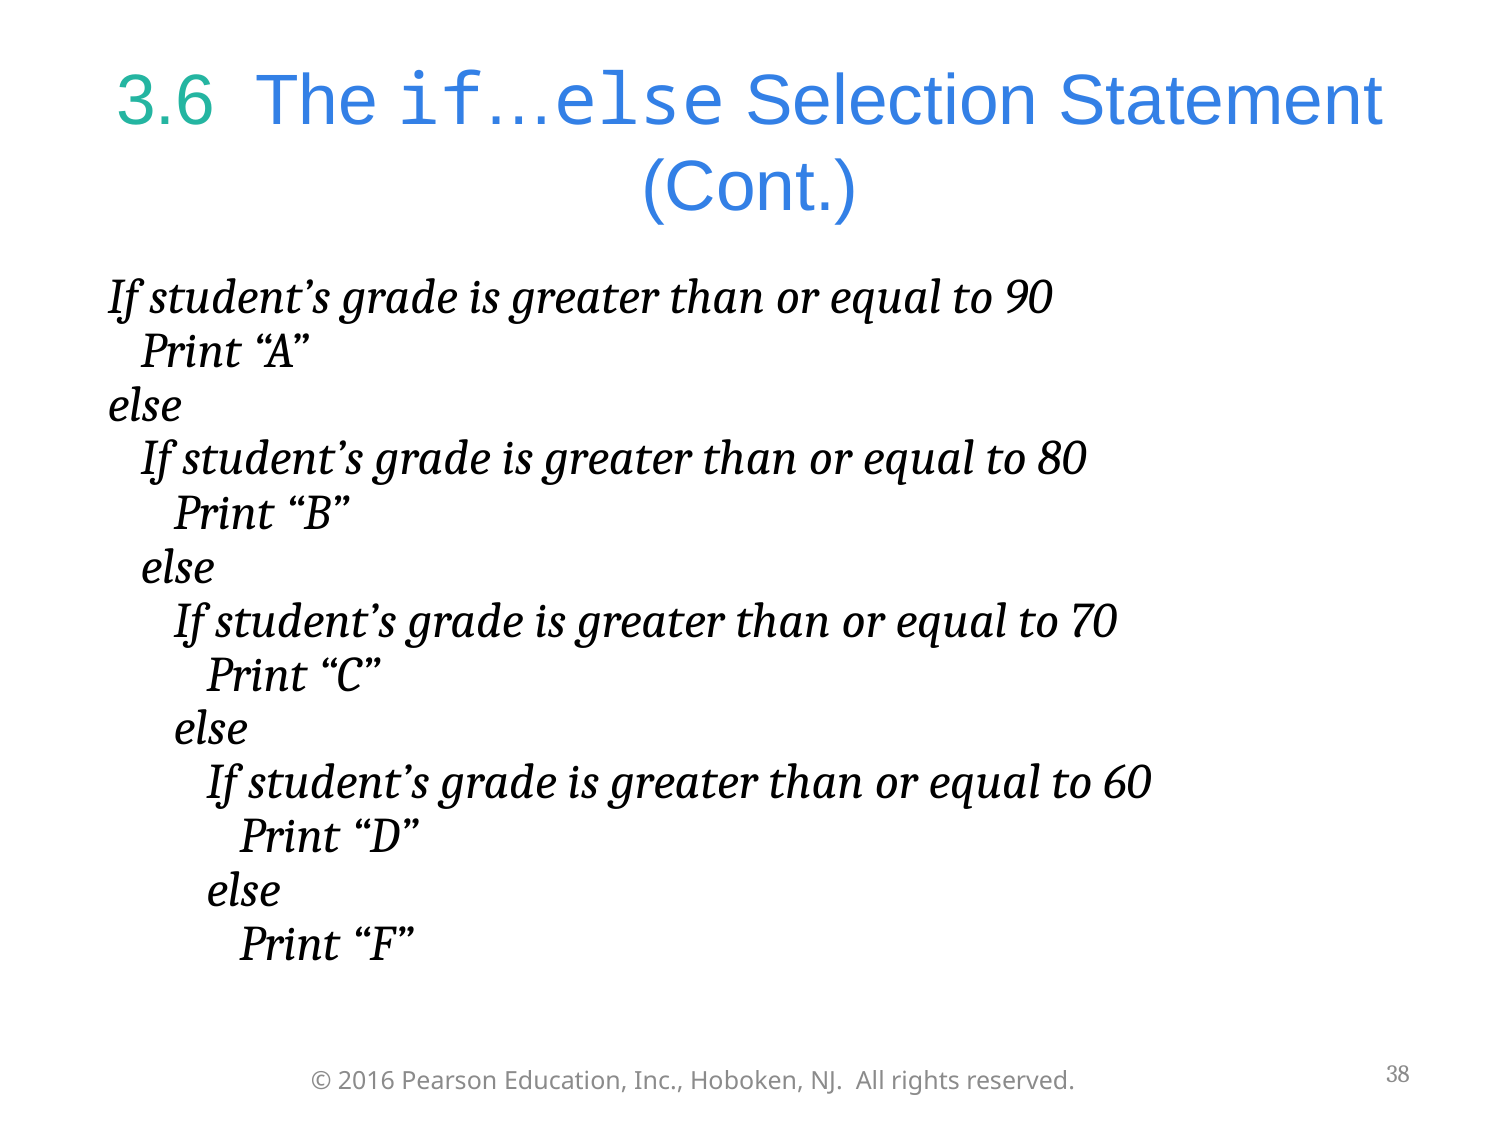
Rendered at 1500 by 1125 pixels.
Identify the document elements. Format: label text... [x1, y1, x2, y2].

list If student’s grade is greater than or equal to 90 Print “A” else If student’s grade is greater than or equal to 80 Print “B” else If student’s grade is greater than or equal to 70 Print “C” else If student’s grade is greater than or equal to 60 Print “D” else Print “F” [75, 262, 1425, 1005]
title 3.6 The if…else Selection Statement (Cont.) [75, 45, 1425, 233]
footer © 2016 Pearson Education, Inc., Hoboken, NJ. All rights reserved. [287, 1050, 1100, 1110]
slide_number 38 [1074, 1042, 1425, 1103]
